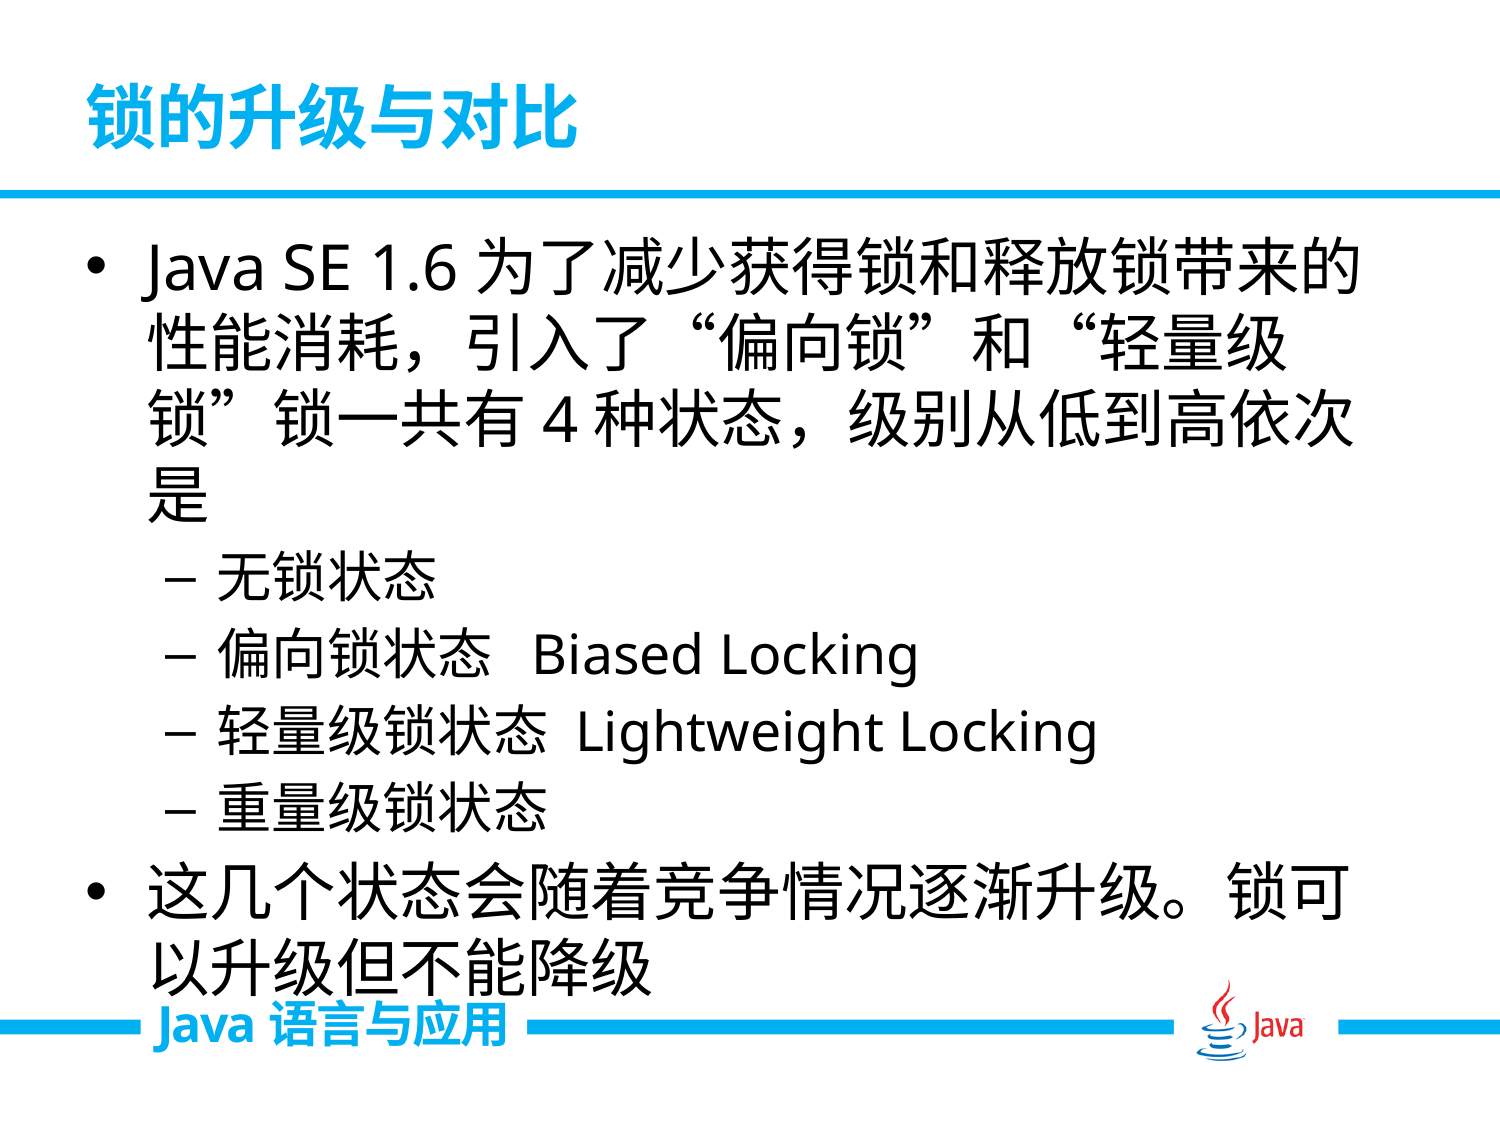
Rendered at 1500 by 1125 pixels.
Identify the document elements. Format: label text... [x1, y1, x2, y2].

picture [1173, 971, 1326, 1064]
list Java SE 1.6为了减少获得锁和释放锁带来的性能消耗，引入了“偏向锁”和“轻量级锁”锁一共有4种状态，级别从低到高依次是 无锁状态 偏向锁状态 Biased Locking 轻量级锁状态 Lightweight Locking 重量级锁状态 这几个状态会随着竞争情况逐渐升级。锁可以升级但不能降级 [68, 217, 1419, 961]
title 锁的升级与对比 [68, 70, 1419, 160]
